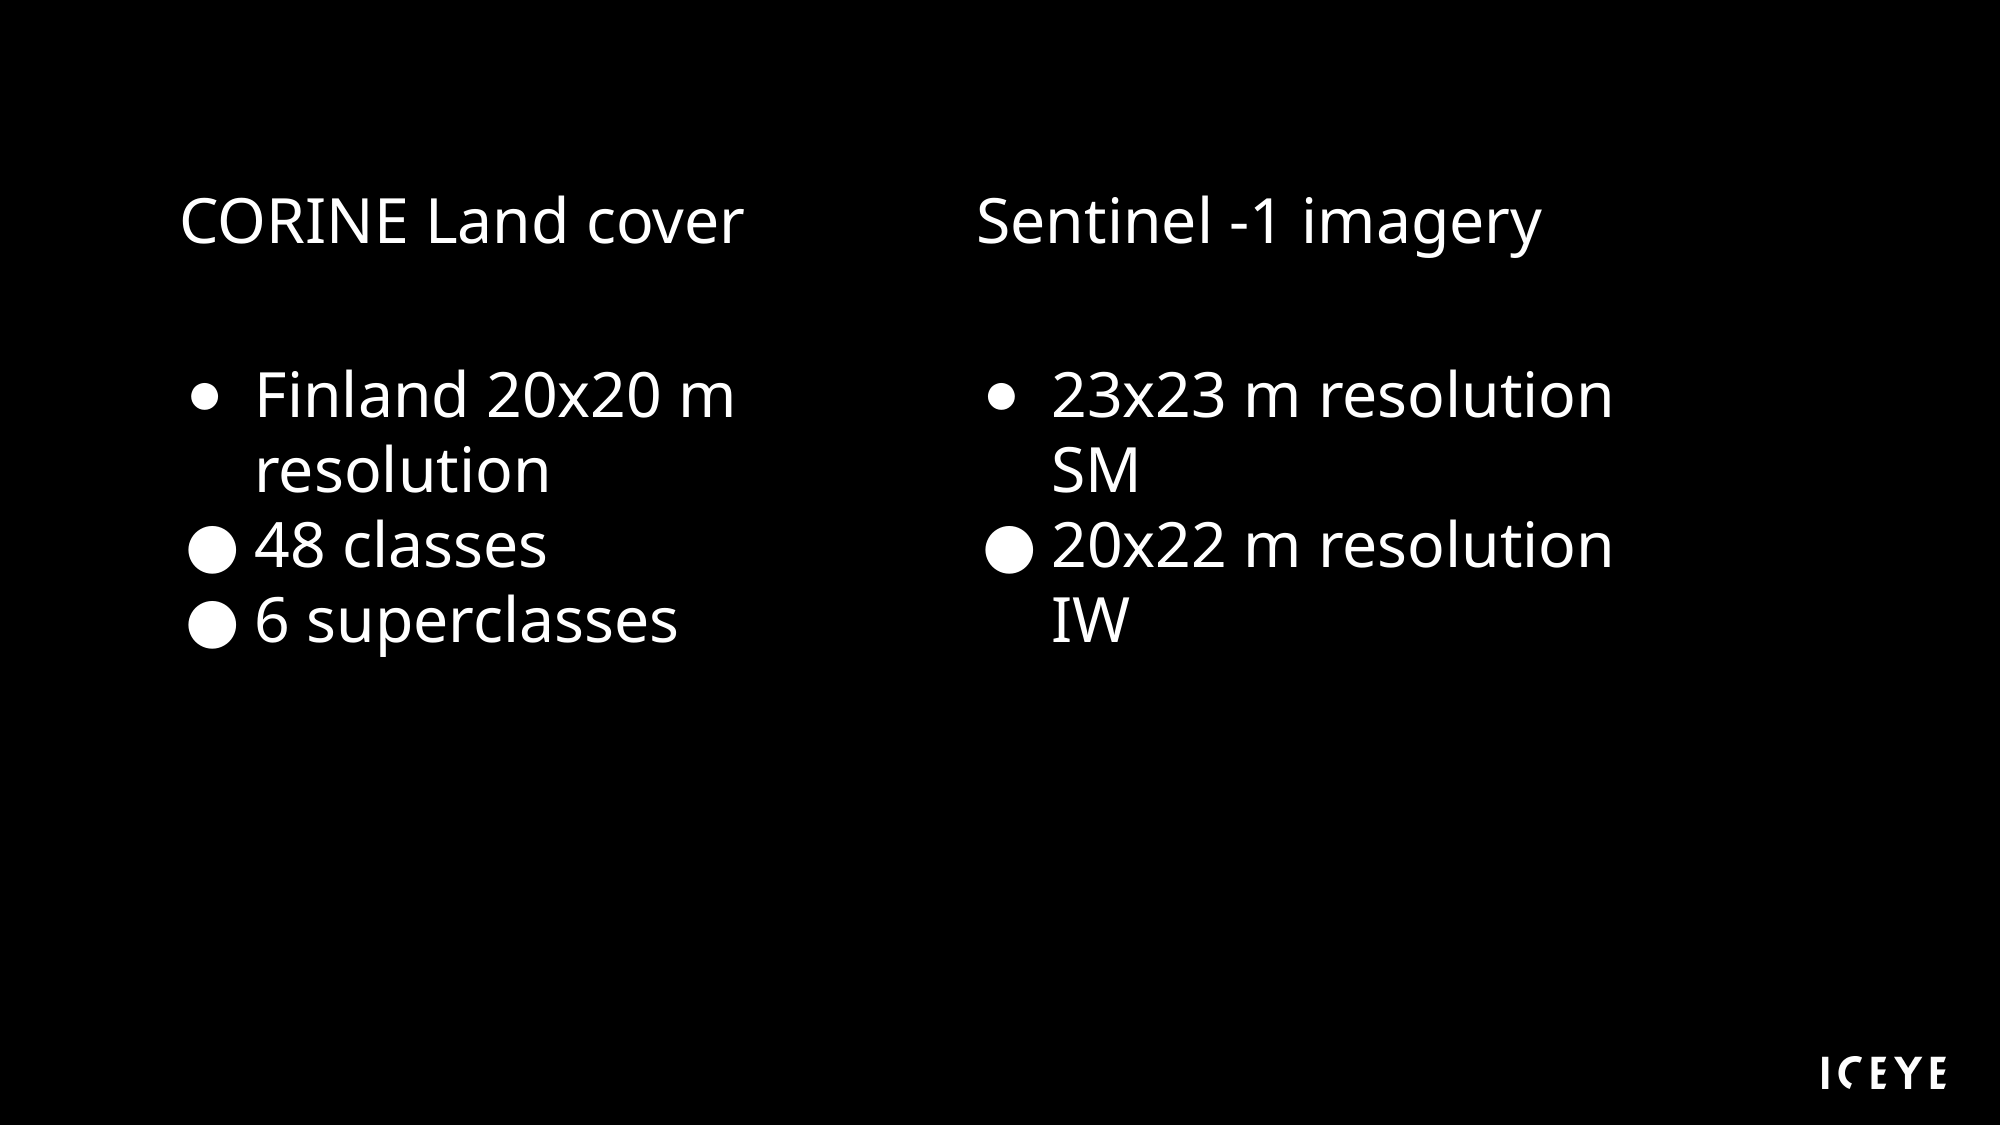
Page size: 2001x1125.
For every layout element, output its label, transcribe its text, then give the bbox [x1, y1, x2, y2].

text_box Finland 20x20 m resolution 48 classes 6 superclasses [164, 347, 865, 613]
text_box Sentinel -1 imagery [961, 173, 1649, 290]
picture [1822, 1056, 1946, 1090]
text_box 23x23 m resolution SM 20x22 m resolution IW [961, 347, 1662, 613]
text_box CORINE Land cover [164, 173, 852, 290]
